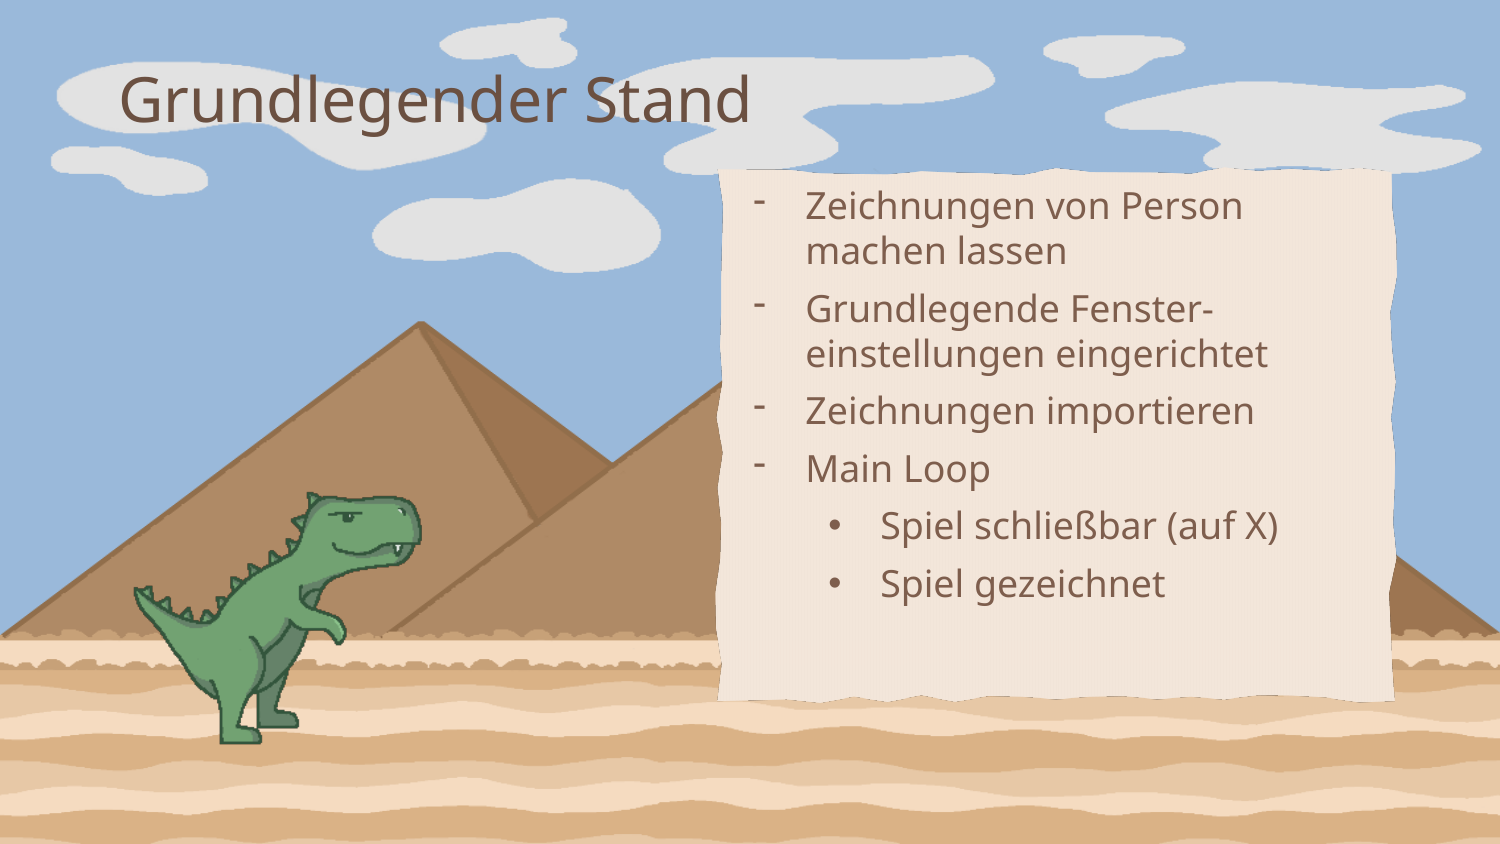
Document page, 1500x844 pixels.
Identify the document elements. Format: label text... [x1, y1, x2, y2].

title Grundlegender Stand [103, 44, 1397, 142]
picture [0, 0, 1500, 844]
list Zeichnungen von Person machen lassen Grundlegende Fenster-einstellungen eingerichtet Zeichnungen importieren Main Loop Spiel schließbar (auf X) Spiel gezeichnet [715, 167, 1397, 703]
